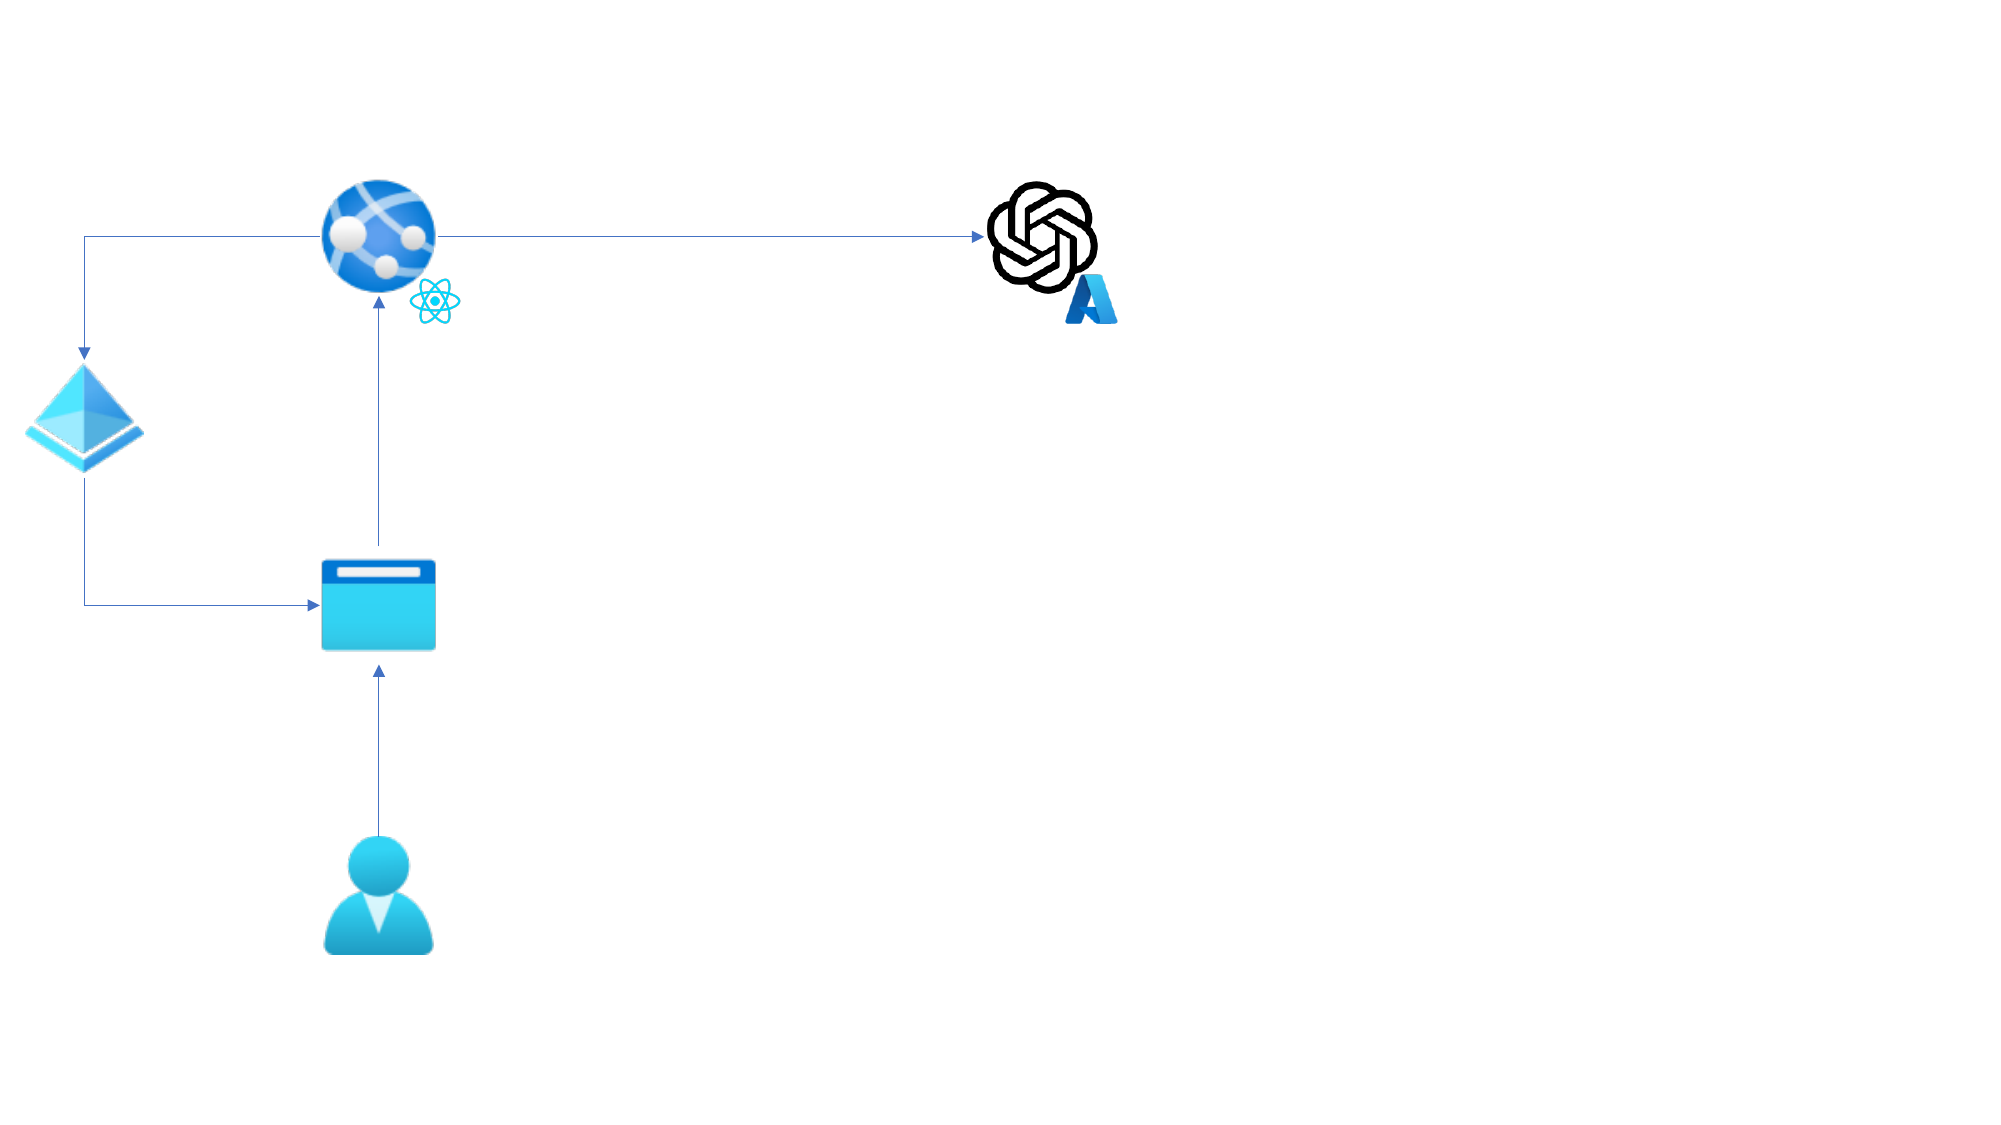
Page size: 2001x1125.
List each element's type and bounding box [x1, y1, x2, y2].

picture [25, 359, 144, 478]
text_box [319, 177, 462, 328]
text_box [952, 148, 1131, 326]
text_box [84, 236, 320, 360]
picture [319, 836, 439, 956]
picture [319, 546, 439, 665]
text_box [138, 423, 266, 660]
